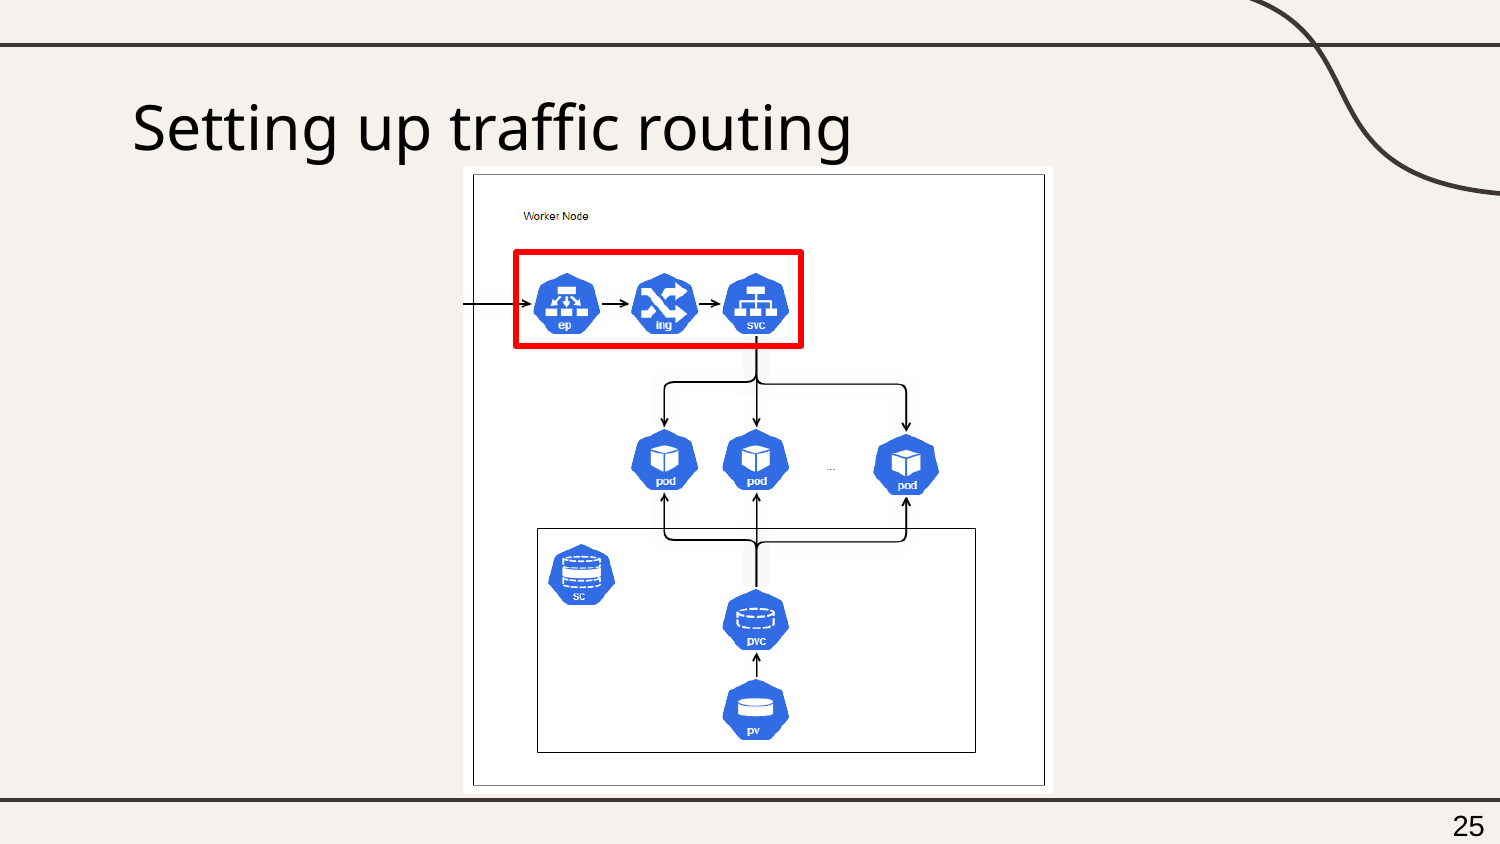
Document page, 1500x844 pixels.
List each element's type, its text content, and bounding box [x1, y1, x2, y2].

picture [463, 166, 1053, 794]
slide_number ‹#› [1410, 792, 1500, 844]
title Setting up traffic routing [116, 72, 1053, 167]
